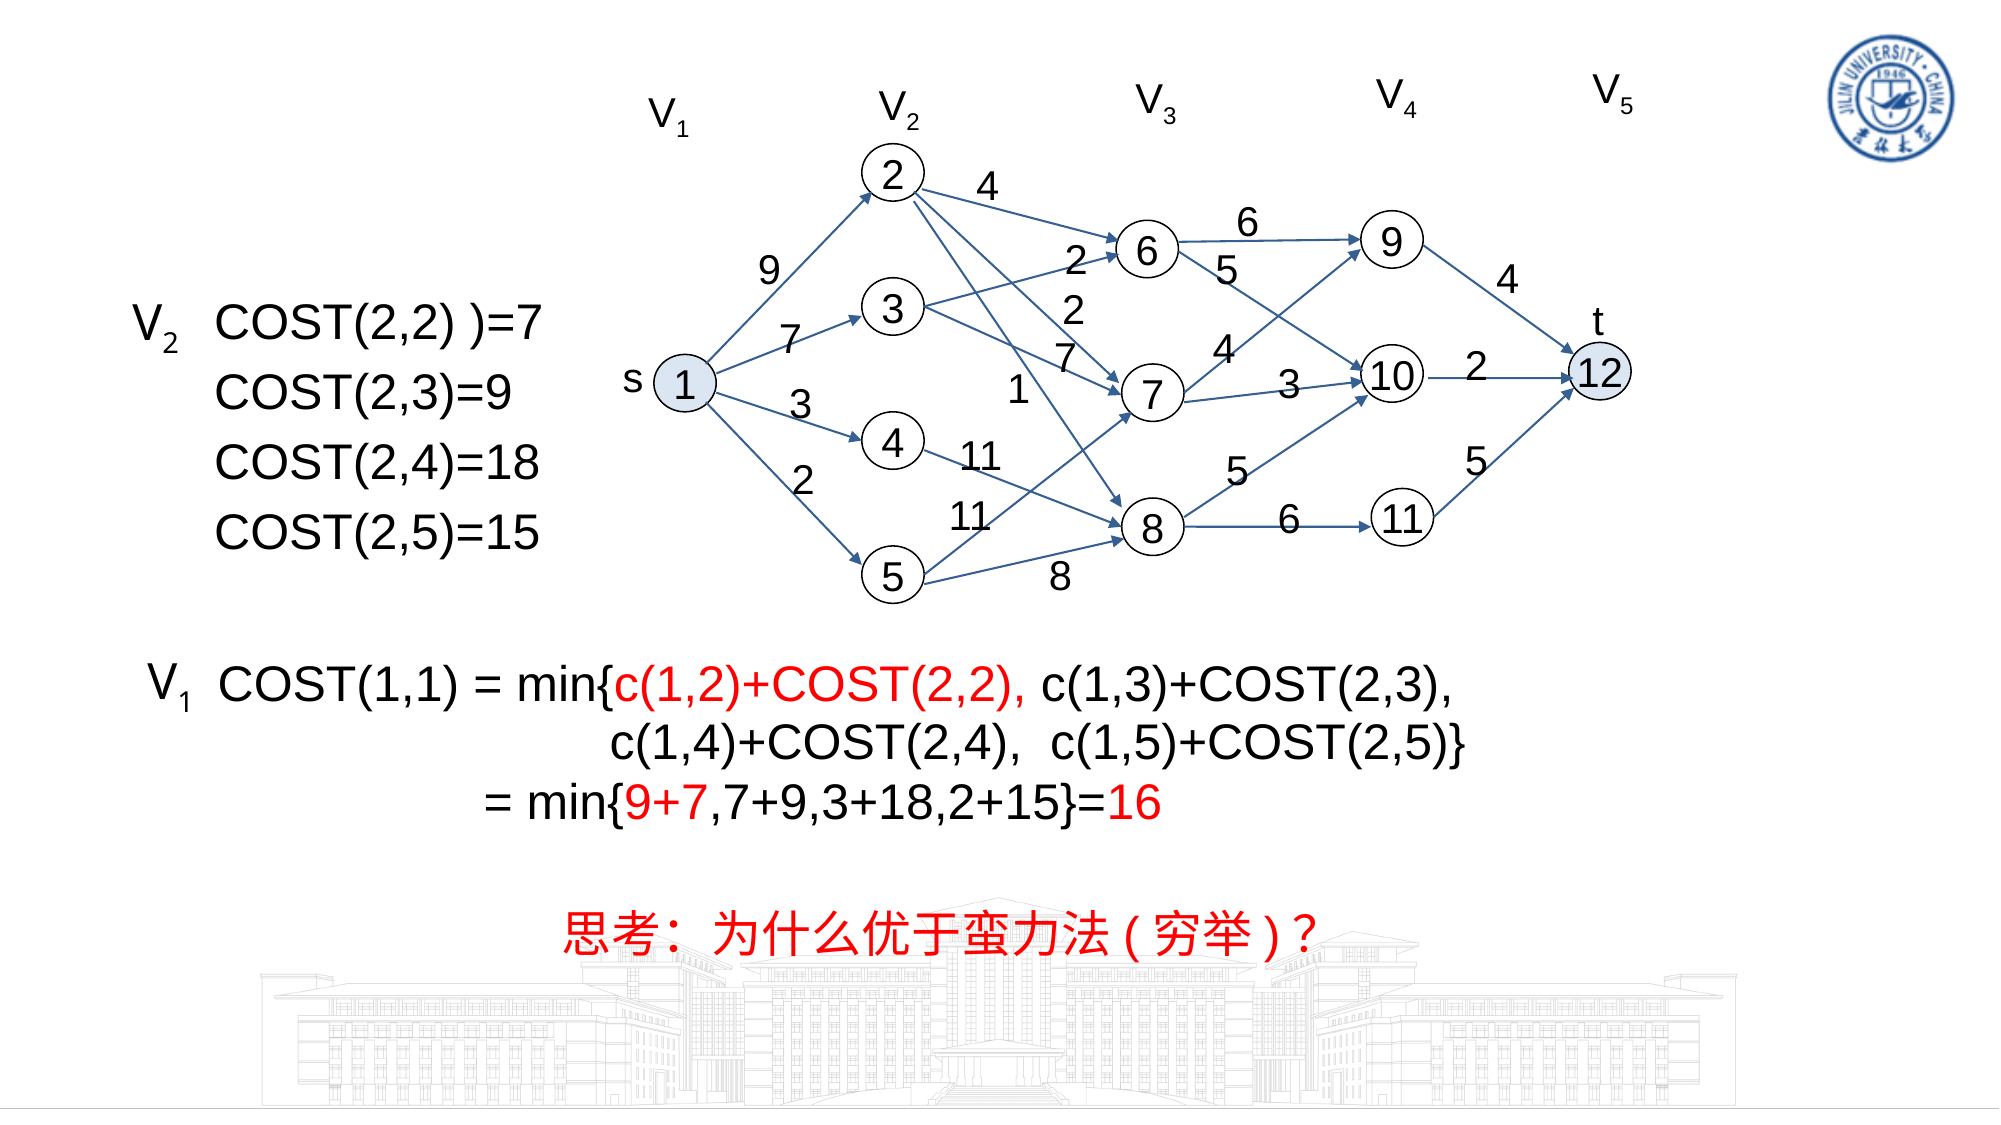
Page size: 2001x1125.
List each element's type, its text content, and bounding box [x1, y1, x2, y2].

text_box V2 [863, 71, 935, 143]
text_box V3 [1120, 64, 1192, 137]
text_box V2 [117, 283, 212, 367]
slide_number [1400, 1025, 1750, 1100]
text_box 思考：为什么优于蛮力法(穷举)？ [546, 889, 1477, 978]
picture [1824, 15, 1965, 173]
table_cell [0, 897, 1999, 1109]
text_box COST(1,1) = min{c(1,2)+COST(2,2), c(1,3)+COST(2,3), c(1,4)+COST(2,4), c(1,5)+COST(2,5)} = min{9+7,7+9,3+18,2+15}=16 [202, 650, 1697, 838]
text_box V4 [1361, 59, 1433, 132]
text_box V1 [132, 642, 244, 726]
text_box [610, 143, 1632, 604]
text_box V1 [633, 78, 705, 143]
text_box COST(2,2) )=7 COST(2,3)=9 COST(2,4)=18 COST(2,5)=15 [199, 281, 596, 567]
text_box V5 [1577, 54, 1649, 127]
